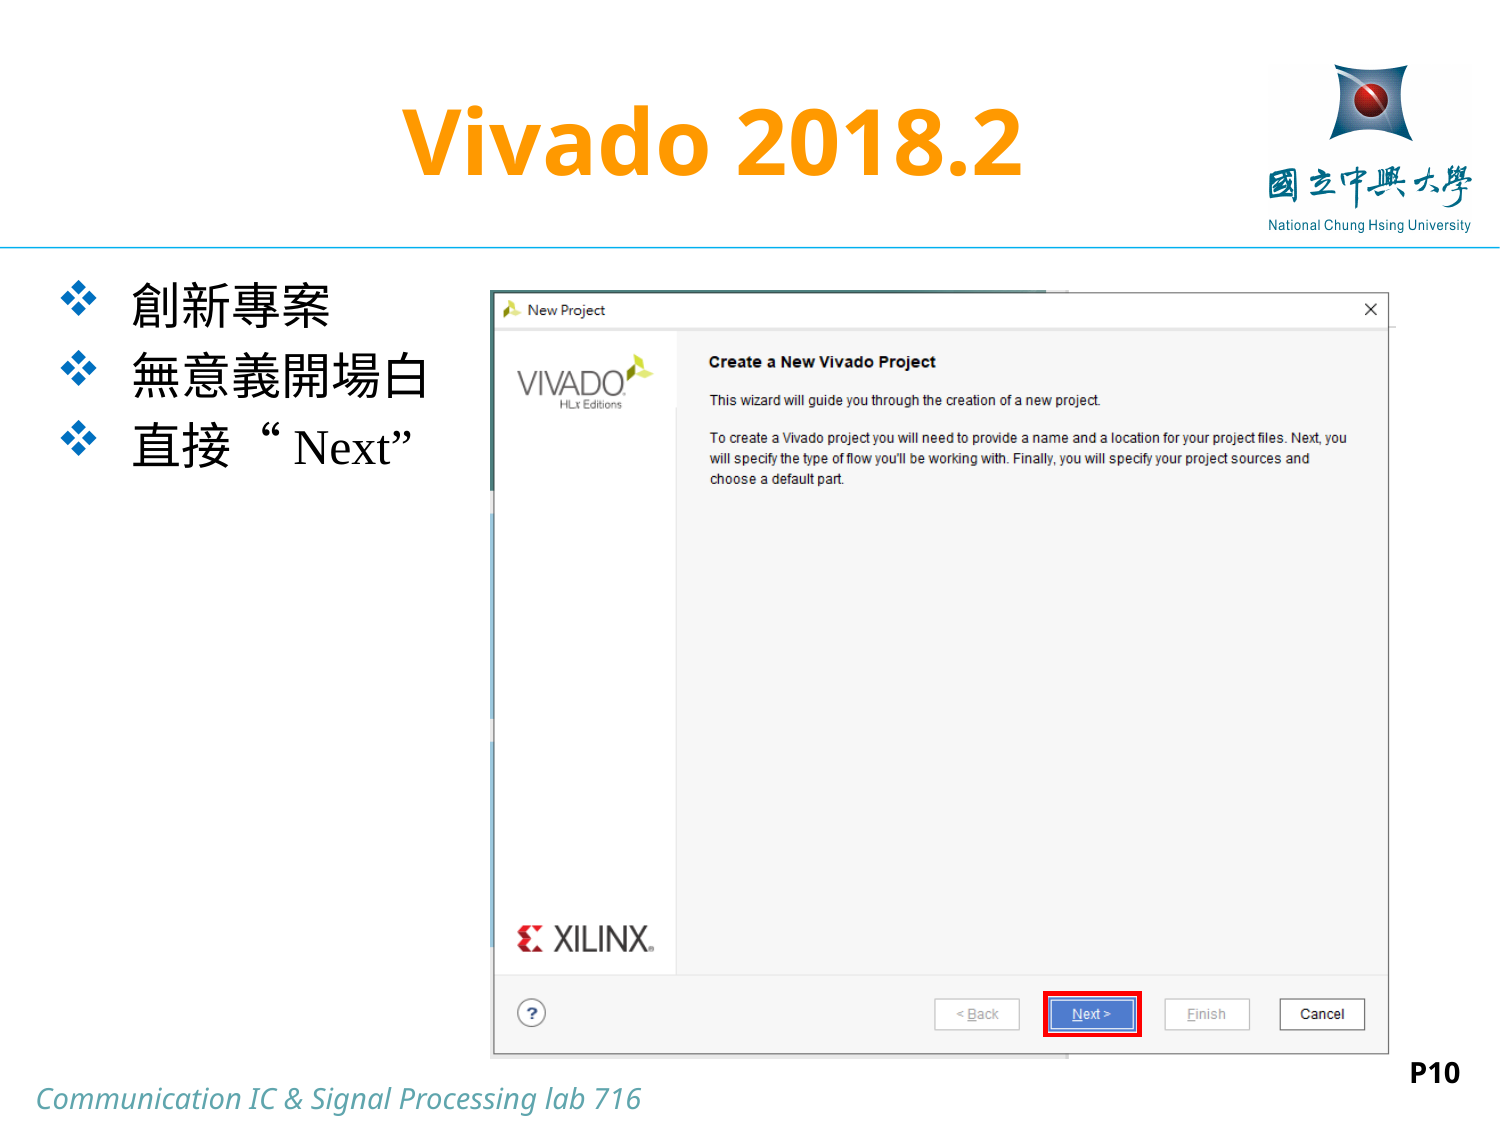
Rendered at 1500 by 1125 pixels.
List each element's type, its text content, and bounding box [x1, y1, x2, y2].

title Vivado 2018.2 [75, 45, 1353, 233]
picture [1353, 64, 1472, 233]
list 創新專案 無意義開場白 直接“Next” [41, 267, 1471, 1005]
picture [490, 290, 1396, 1059]
